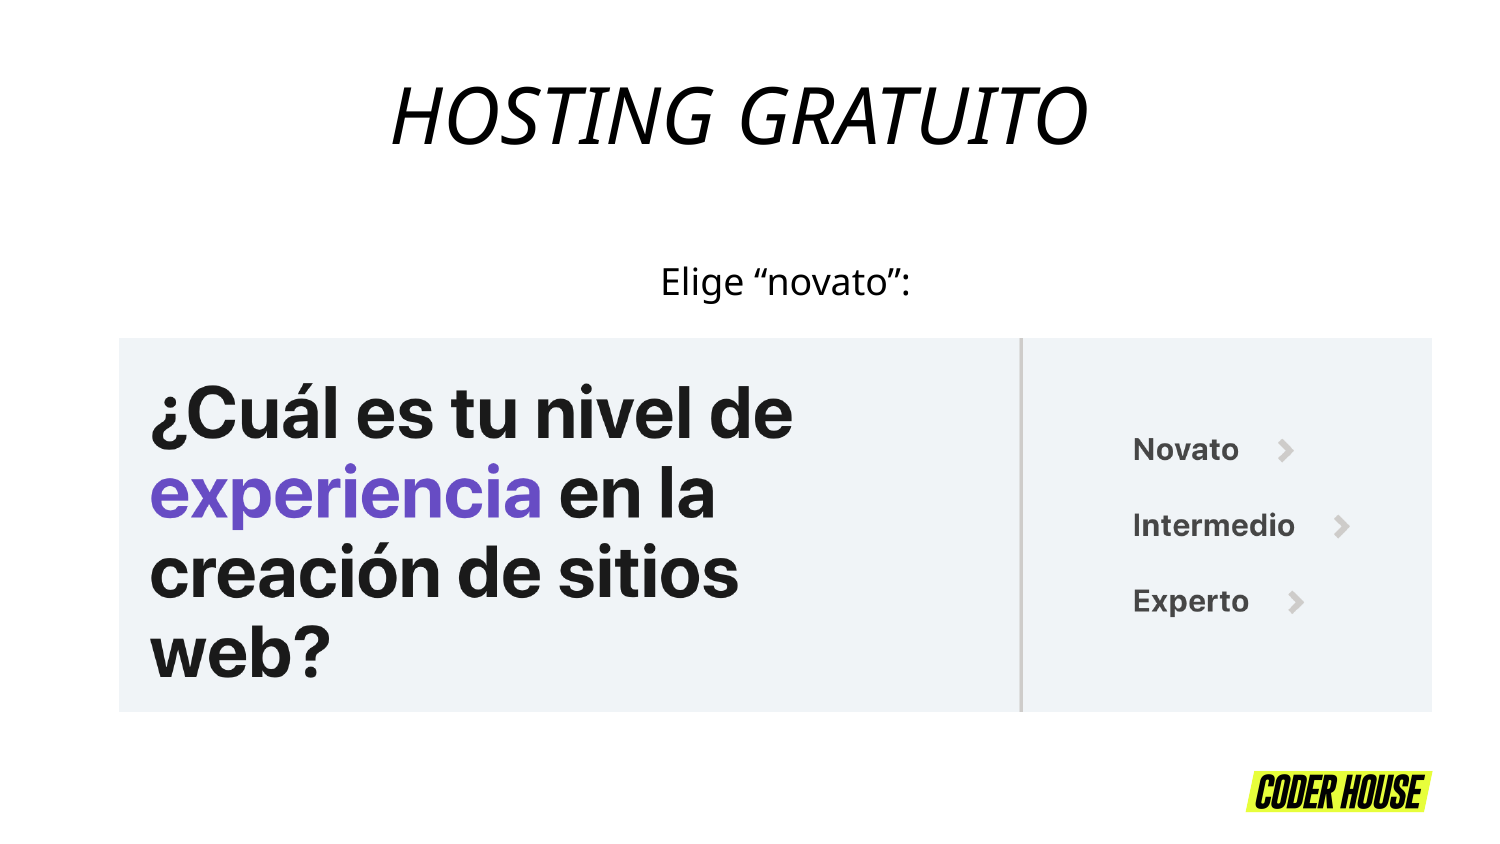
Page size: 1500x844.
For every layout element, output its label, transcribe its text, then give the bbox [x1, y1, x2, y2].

picture [1241, 764, 1437, 819]
picture [118, 338, 1432, 712]
text_box HOSTING GRATUITO [105, 36, 1395, 151]
text_box Elige “novato”: [119, 236, 1453, 313]
